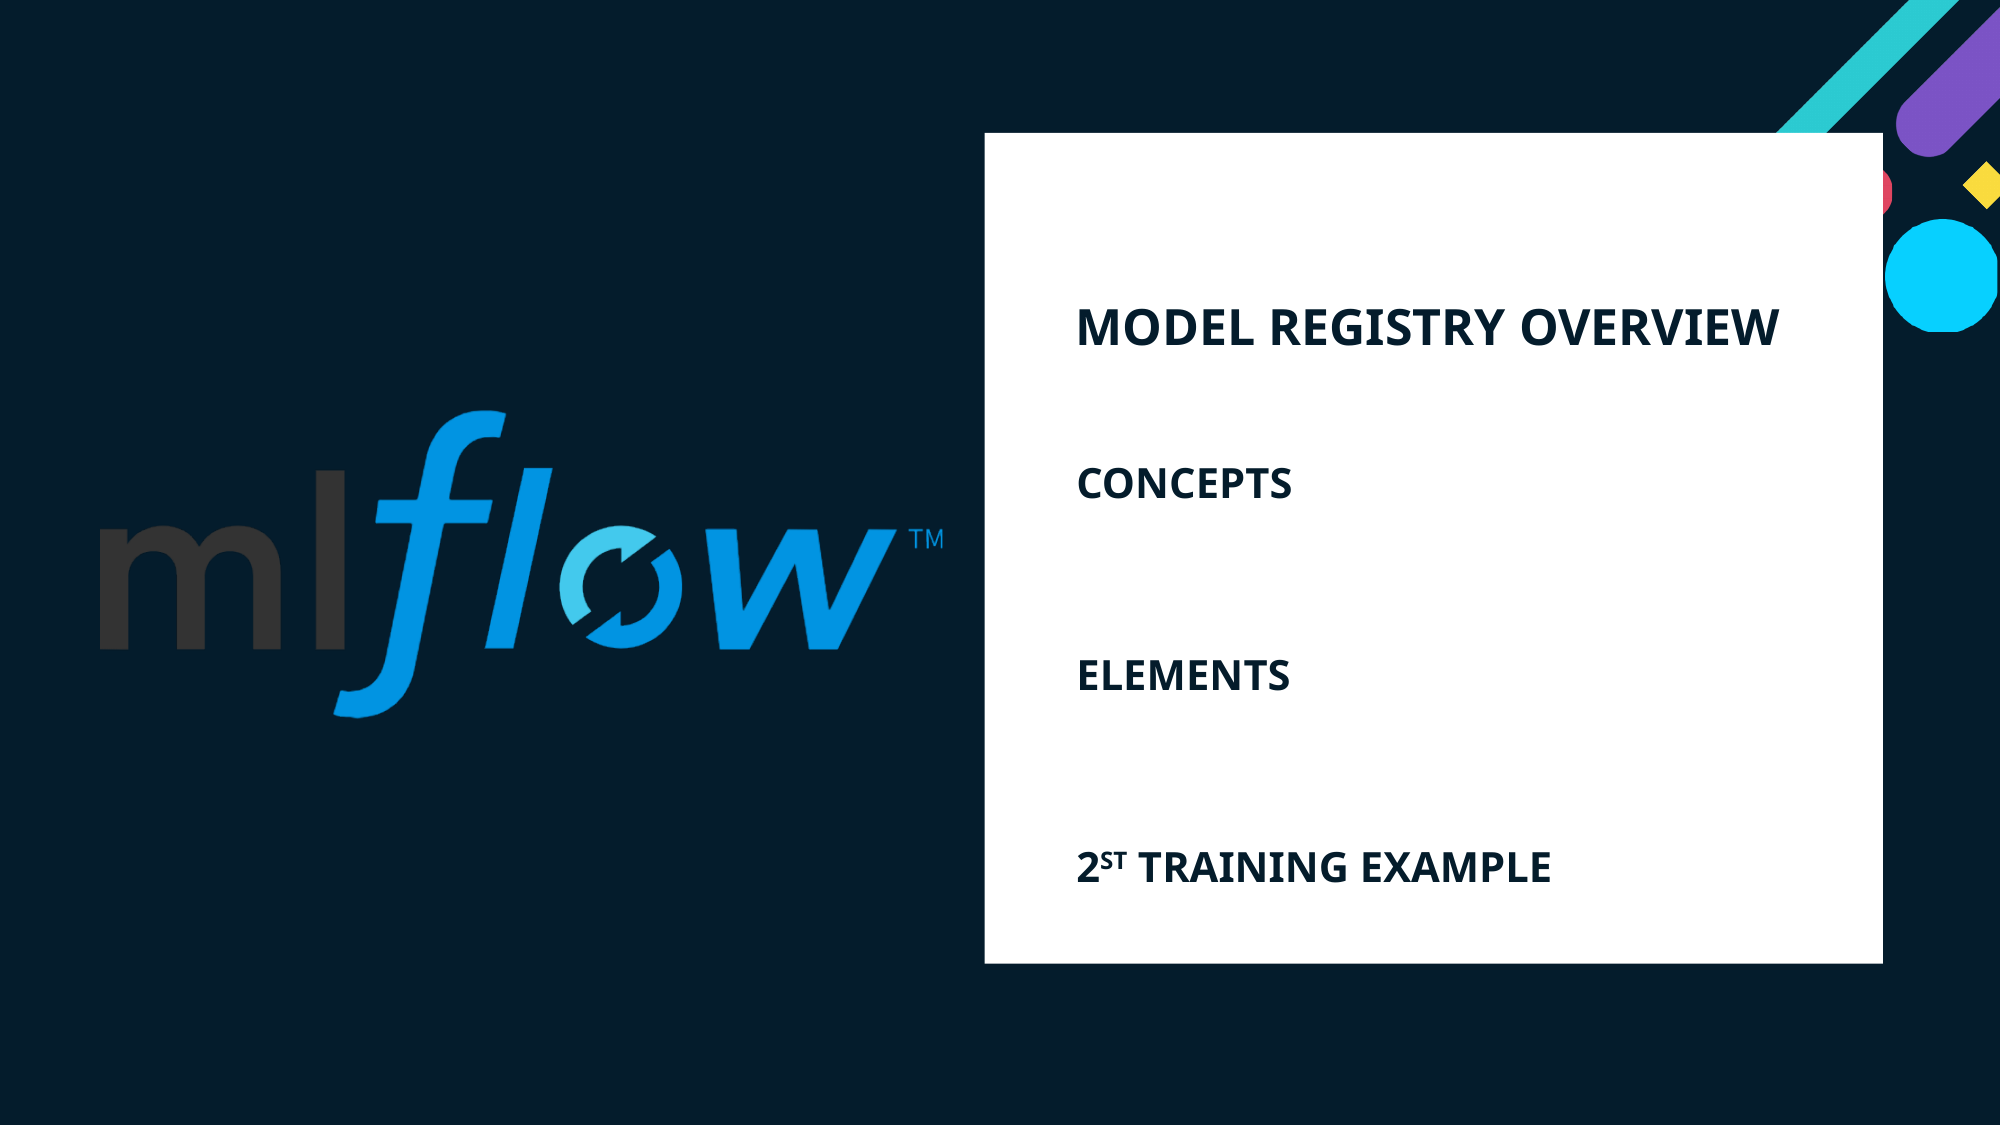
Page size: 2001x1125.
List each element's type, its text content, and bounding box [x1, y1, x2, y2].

picture [100, 409, 480, 719]
picture [362, 409, 959, 719]
list CONCEPTS ELEMENTS 2ST TRAINING EXAMPLE [1061, 424, 1833, 904]
title MODEL REGISTRY OVERVIEW [1060, 221, 1832, 364]
